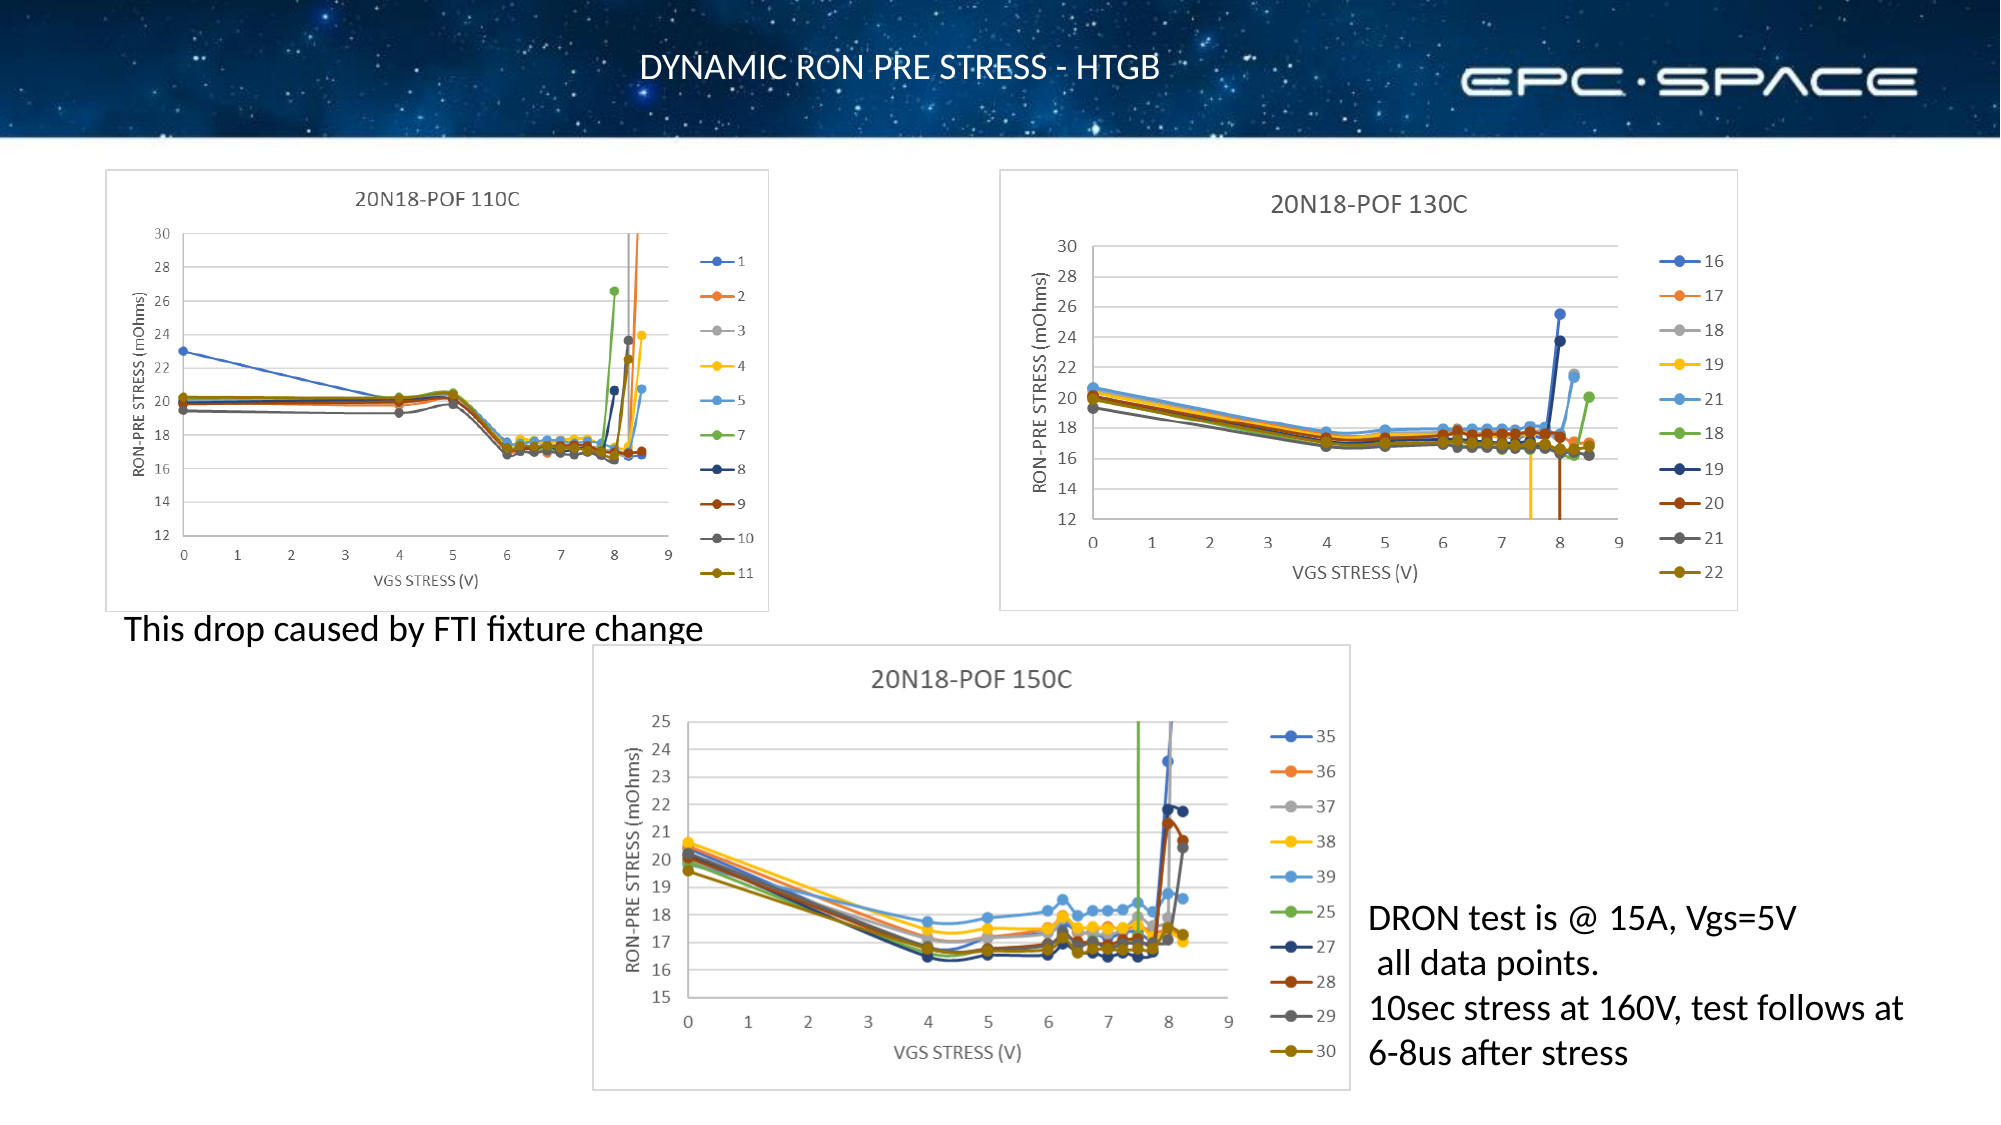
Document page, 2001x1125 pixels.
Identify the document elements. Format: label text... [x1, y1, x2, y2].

text_box DRON test is @ 15A, Vgs=5V all data points. 10sec stress at 160V, test follows at 6-8us after stress [1353, 885, 1929, 1080]
picture [0, 0, 2000, 1125]
text_box DYNAMIC RON PRE STRESS - HTGB [624, 34, 1692, 94]
text_box This drop caused by FTI fixture change [108, 612, 720, 657]
